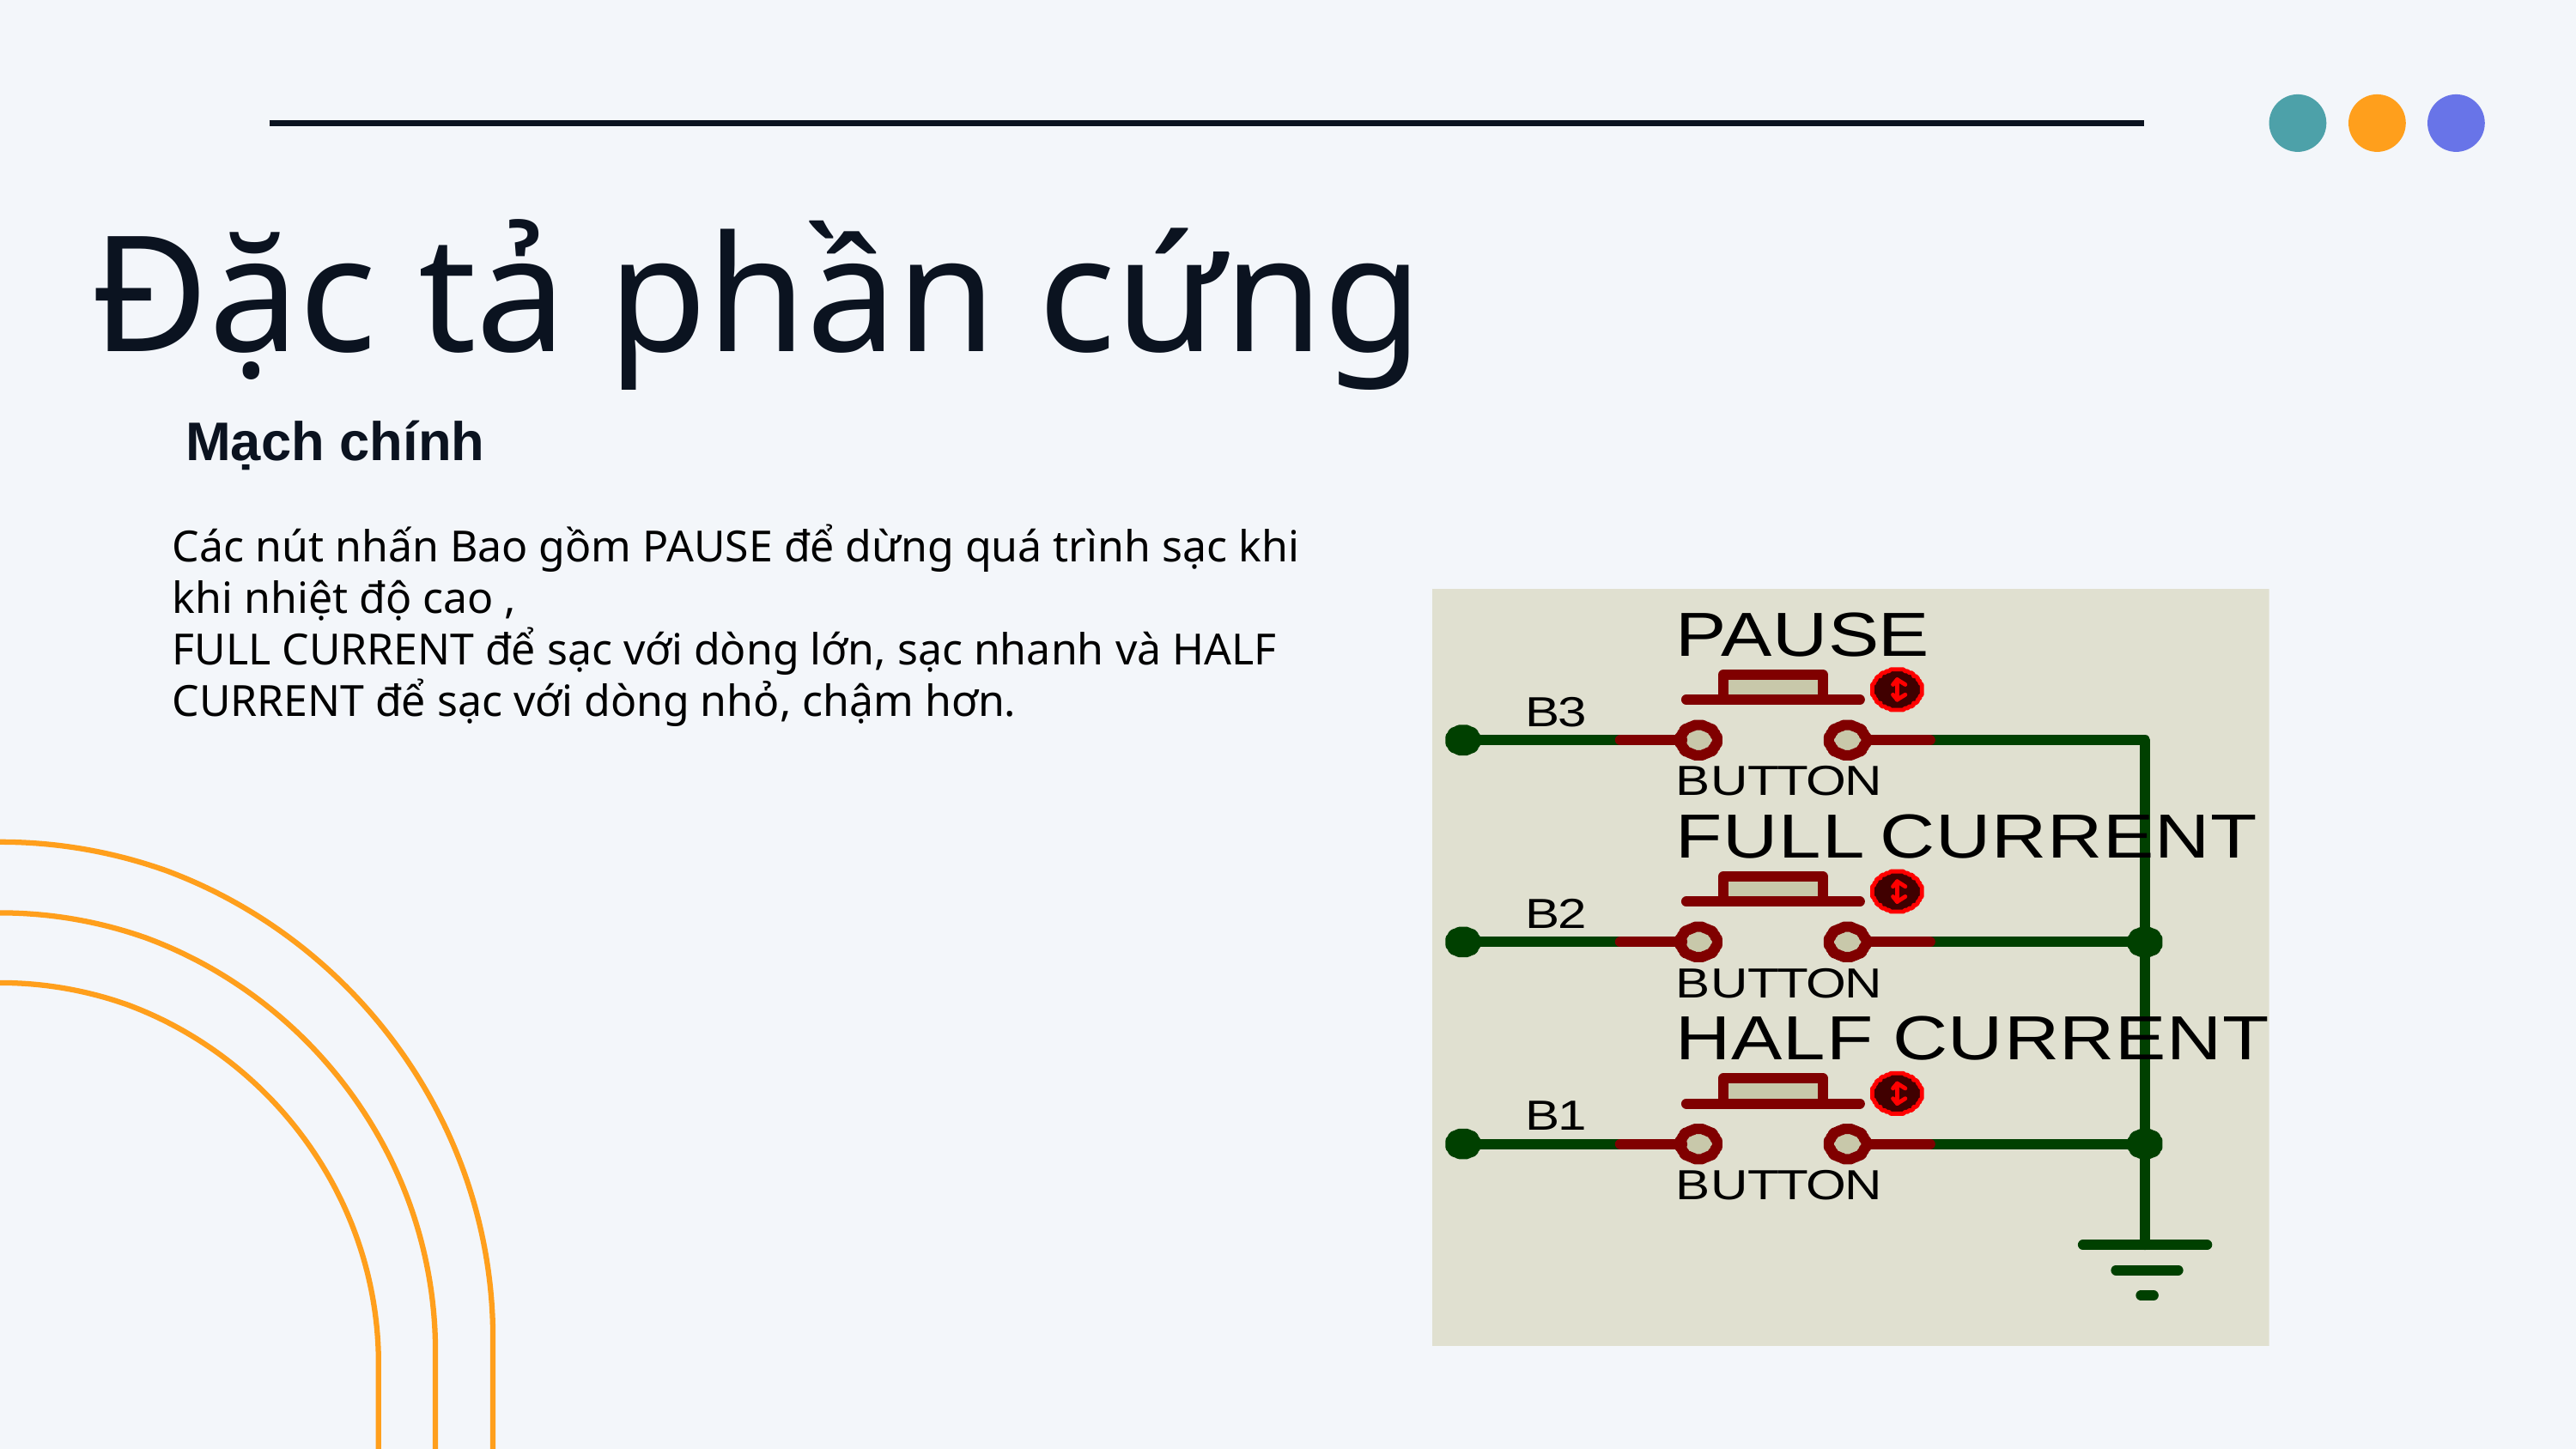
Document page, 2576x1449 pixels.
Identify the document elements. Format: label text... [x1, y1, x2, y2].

text_box Đặc tả phần cứng [91, 151, 1755, 384]
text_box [2427, 94, 2486, 153]
text_box Các nút nhấn Bao gồm PAUSE để dừng quá trình sạc khi khi nhiệt độ cao , FULL CURRENT để sạc với dòng lớn, sạc nhanh và HALF CURRENT để sạc với dòng nhỏ, chậm hơn. [160, 512, 1349, 731]
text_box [2348, 94, 2407, 153]
text_box Mạch chính [185, 392, 801, 472]
picture [1431, 588, 2269, 1347]
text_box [0, 841, 494, 1449]
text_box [2269, 94, 2327, 153]
